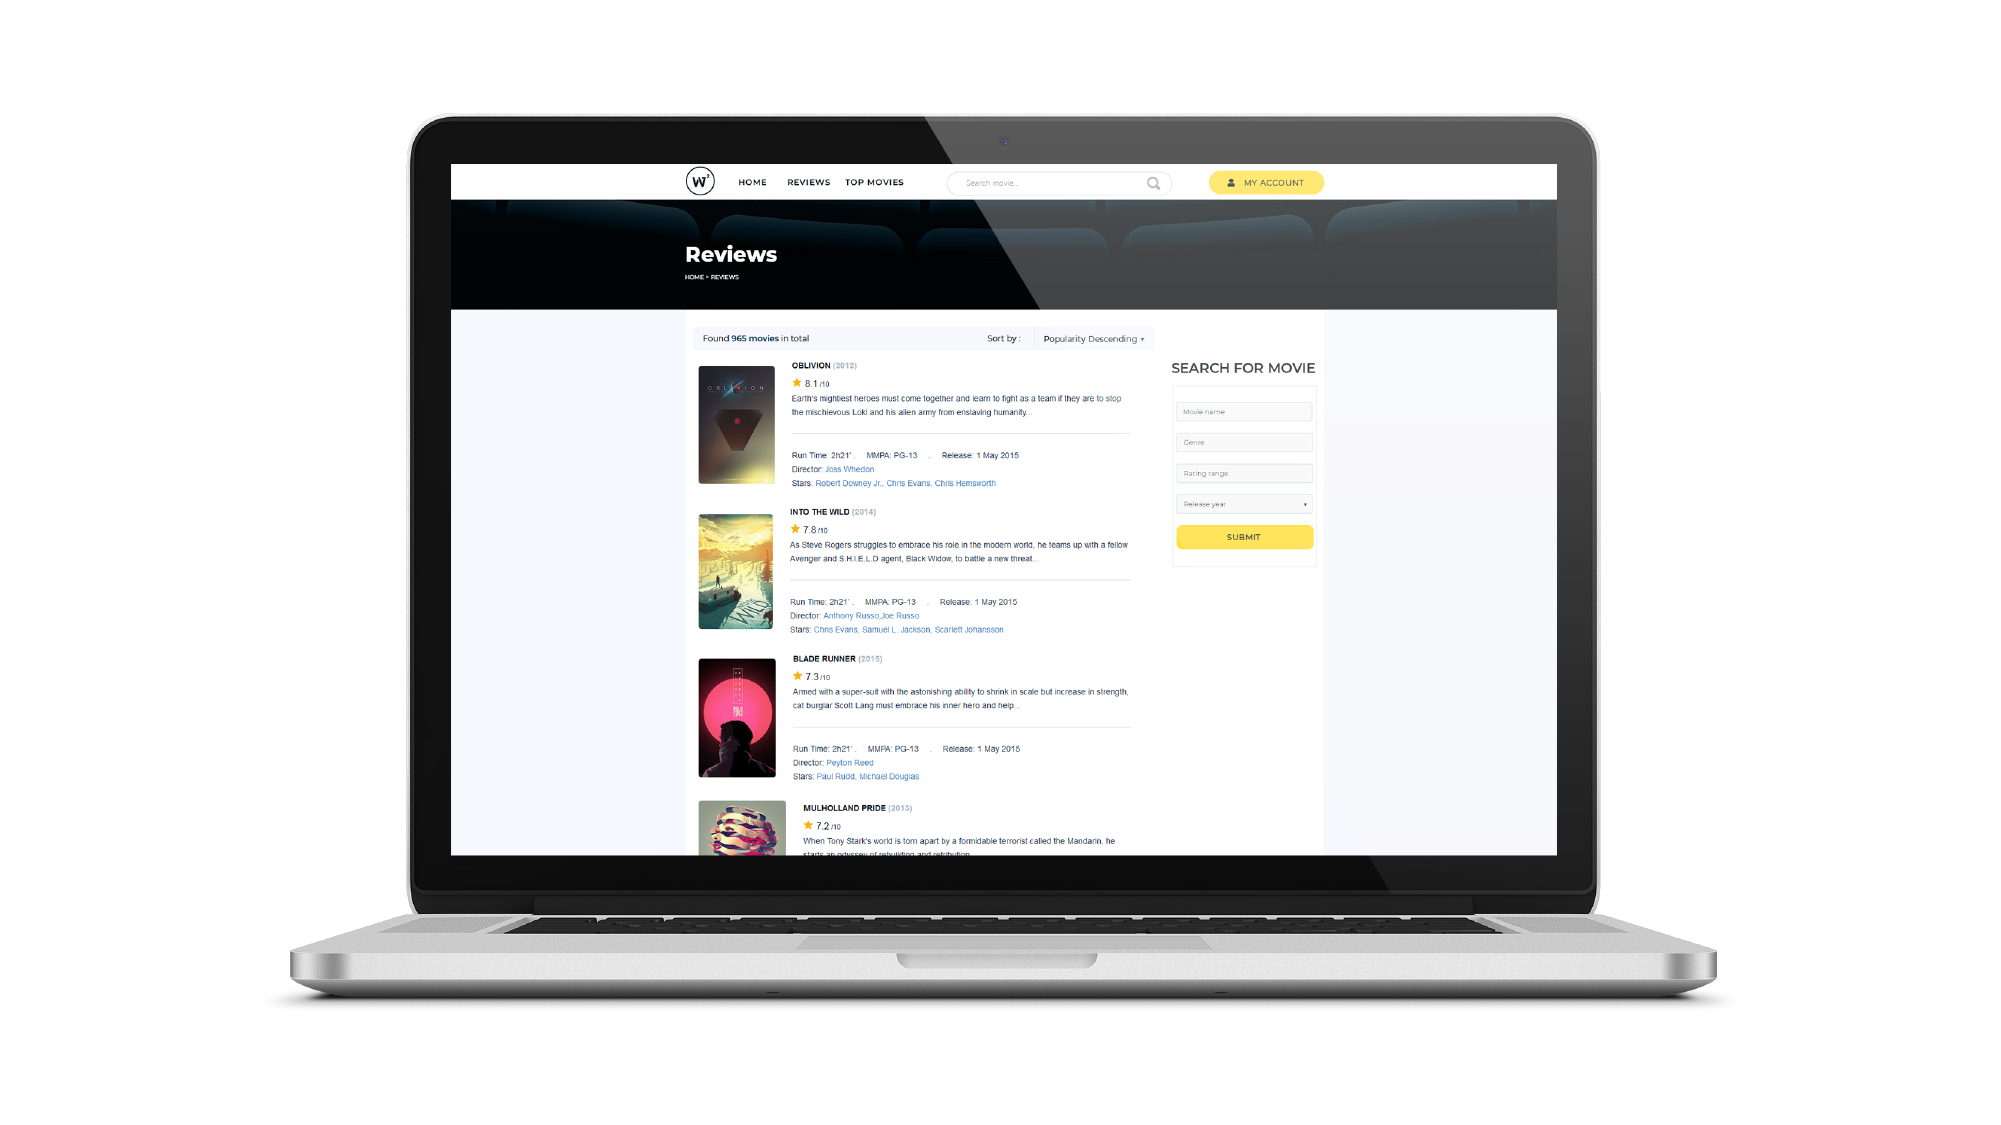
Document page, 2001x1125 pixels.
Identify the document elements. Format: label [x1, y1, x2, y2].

picture [163, 0, 1837, 1125]
